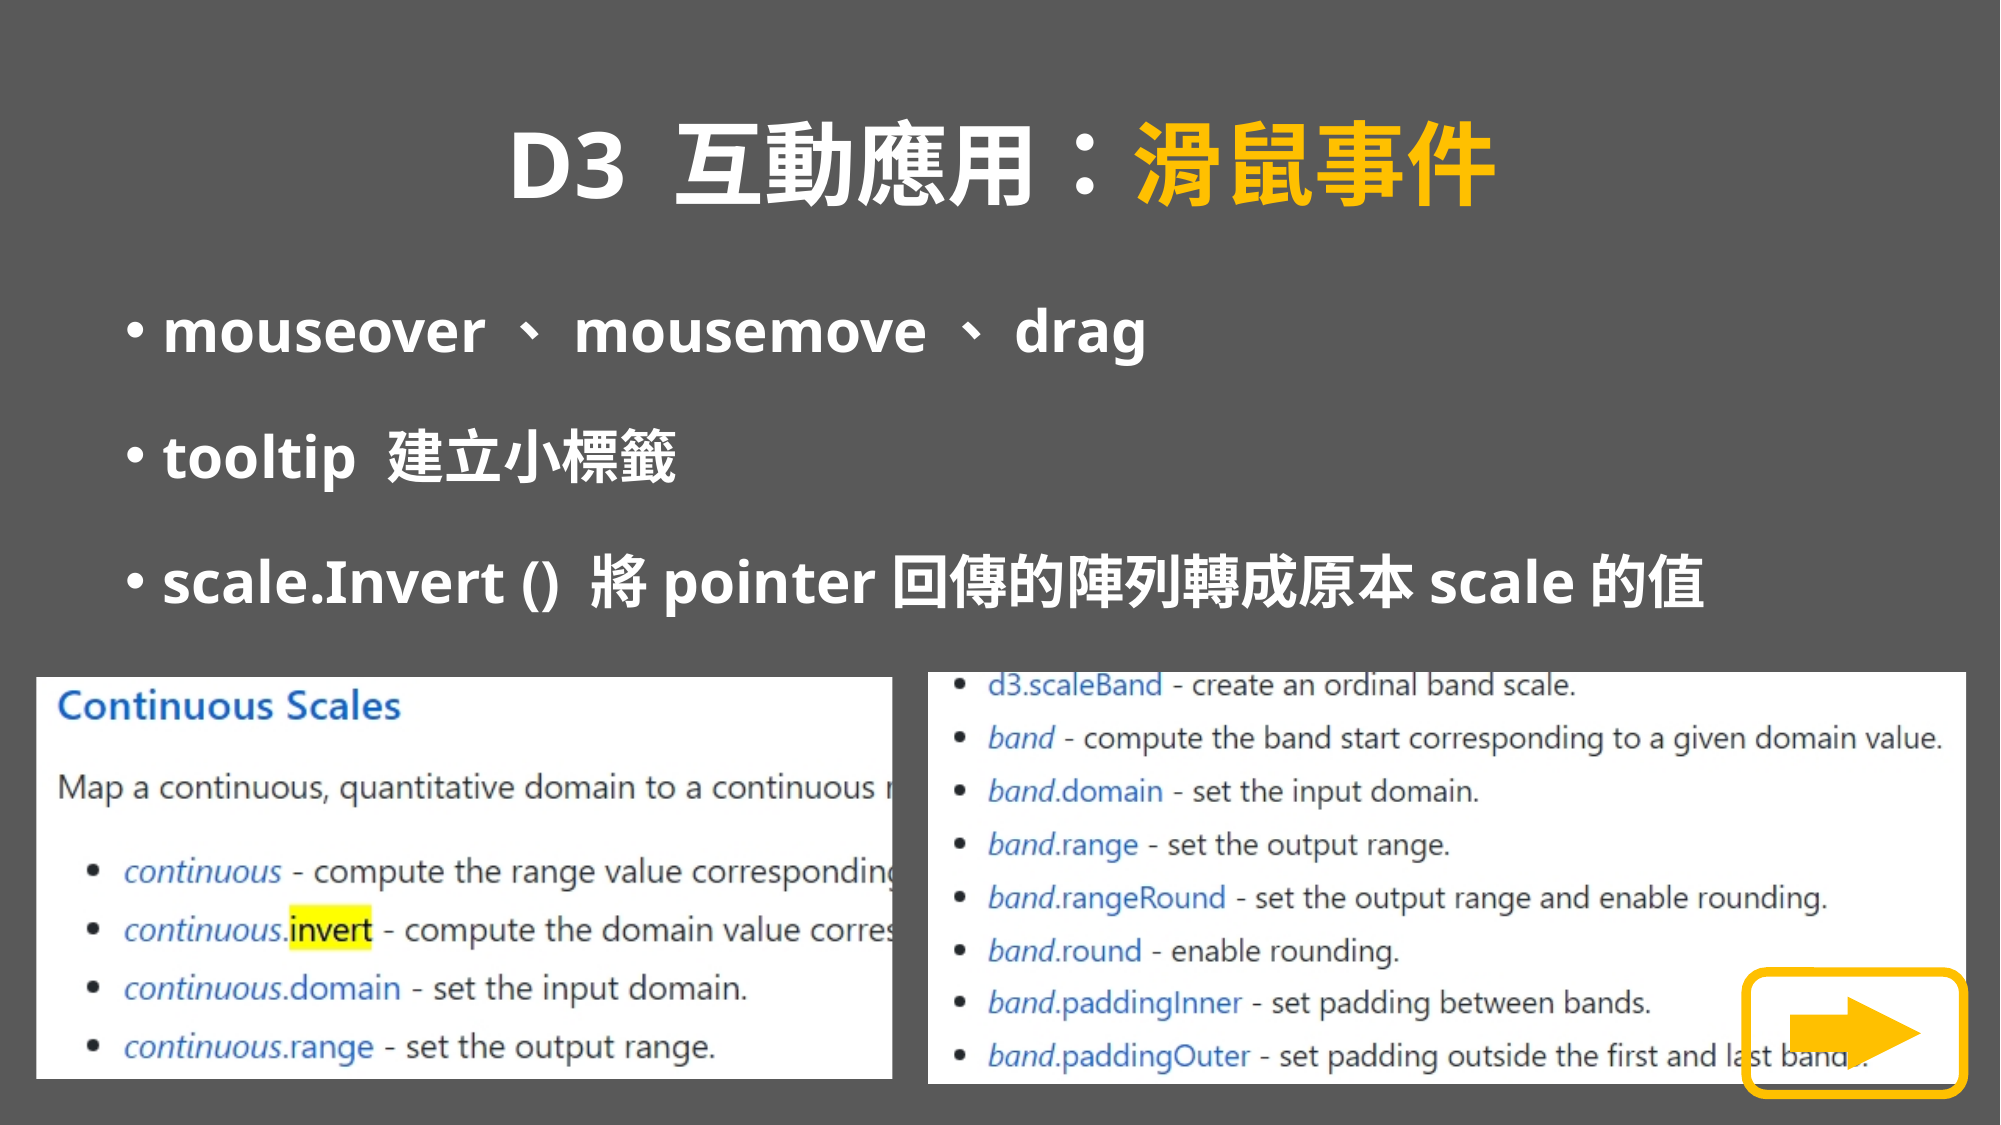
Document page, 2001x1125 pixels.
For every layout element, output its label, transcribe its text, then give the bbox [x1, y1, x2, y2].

picture [36, 677, 893, 1079]
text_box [1746, 971, 1964, 1095]
picture [925, 640, 1967, 1084]
title D3 互動應用：滑鼠事件 [110, 59, 1895, 251]
list mouseover、mousemove、drag tooltip 建立小標籤 scale.Invert () 將pointer回傳的陣列轉成原本scale的值 [110, 251, 1895, 630]
